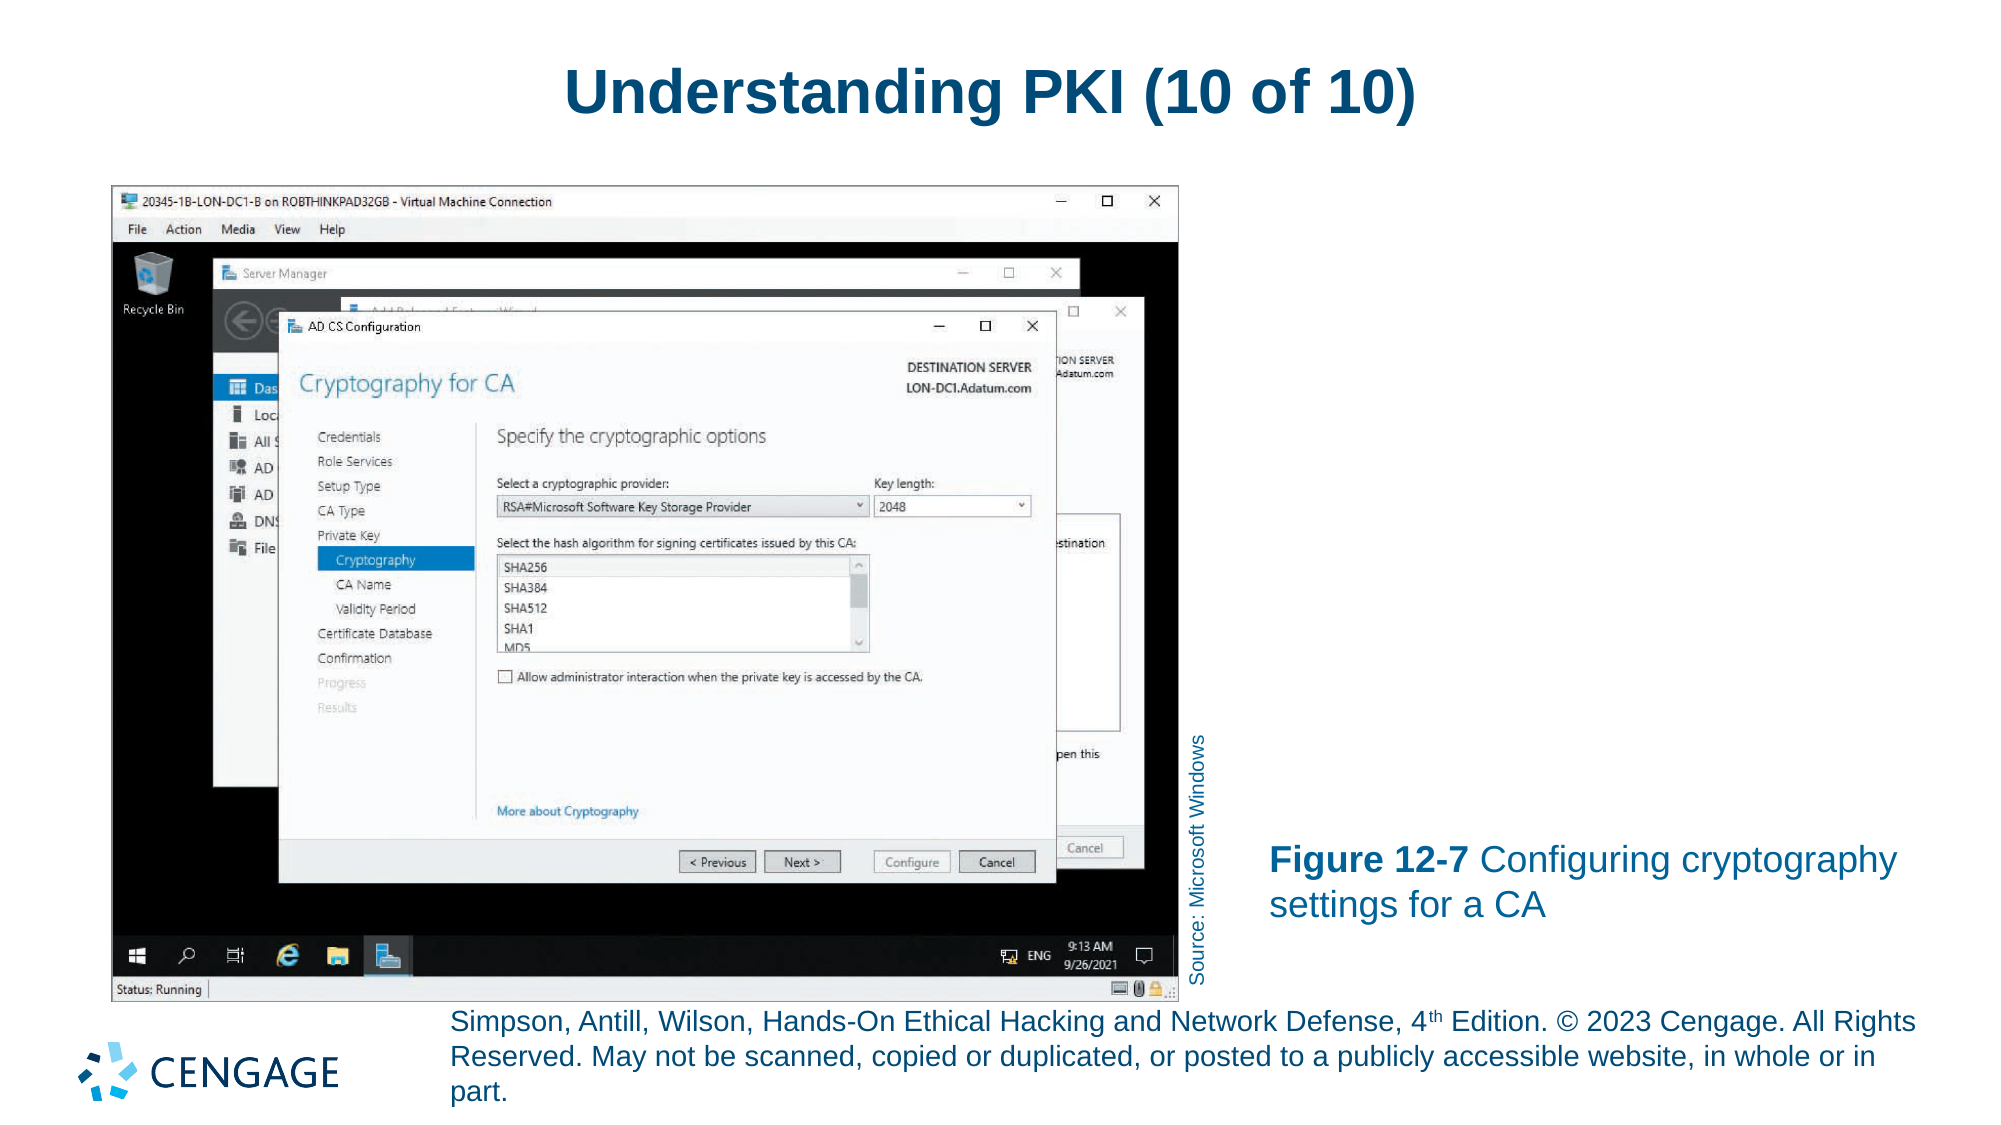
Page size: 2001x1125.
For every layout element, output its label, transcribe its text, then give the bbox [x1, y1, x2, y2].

picture [78, 1042, 338, 1101]
list Figure 12-7 Configuring cryptography settings for a CA [1269, 834, 1945, 945]
title Understanding PKI (10 of 10) [137, 59, 1863, 171]
list Source: Microsoft Windows [1183, 378, 1227, 987]
picture [97, 184, 1183, 1007]
